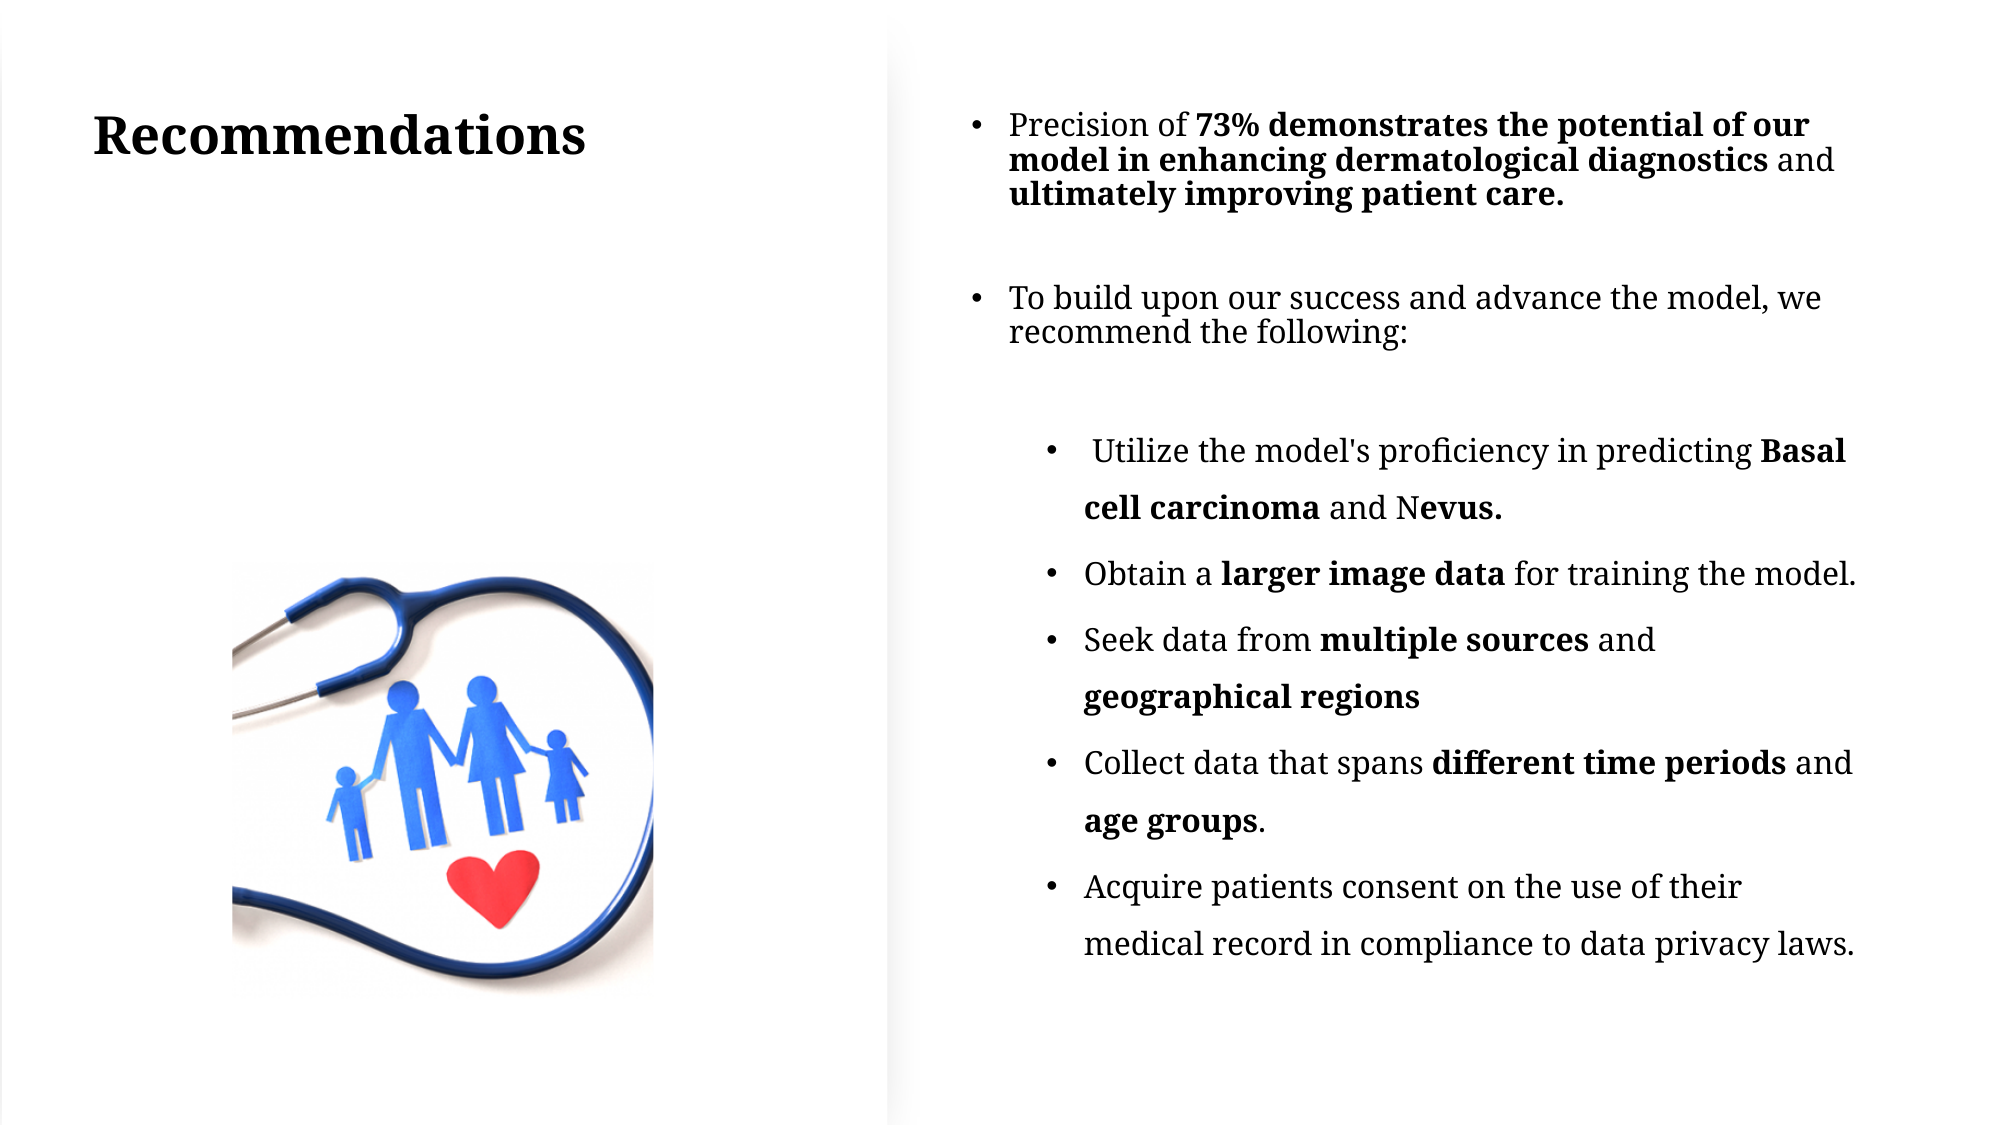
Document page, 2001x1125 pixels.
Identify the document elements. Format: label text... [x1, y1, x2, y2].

text_box Recommendations [78, 101, 747, 174]
text_box [1, 0, 888, 1125]
picture [232, 562, 654, 1000]
list Precision of 73% demonstrates the potential of our model in enhancing dermatological diagnostics and ultimately improving patient care. To build upon our success and advance the model, we recommend the following: Utilize the model's proficiency in predicting Basal cell carcinoma and Nevus. Obtain a larger image data for training the model. Seek data from multiple sources and geographical regions Collect data that spans different time periods and age groups. Acquire patients consent on the use of their medical record in compliance to data privacy laws. [956, 101, 1876, 1023]
